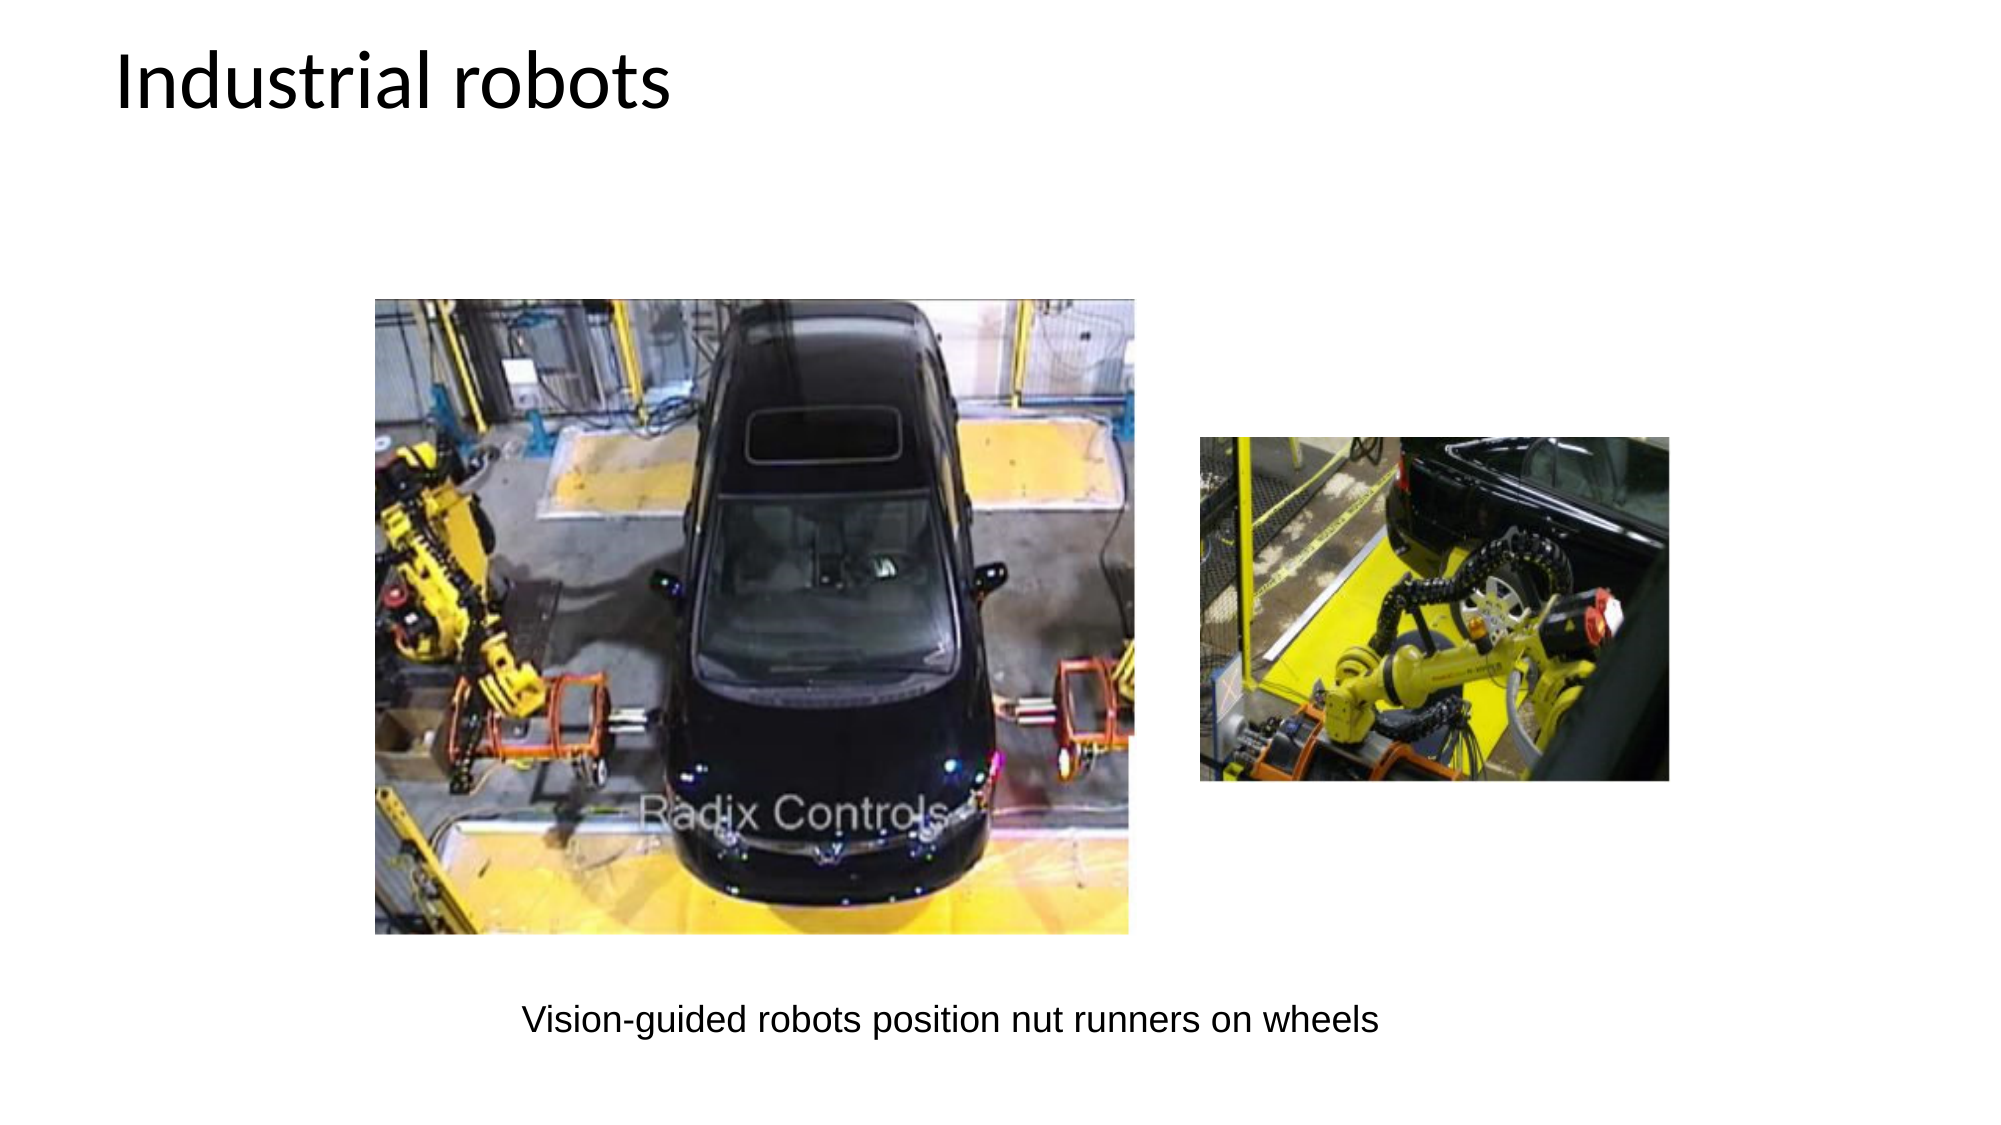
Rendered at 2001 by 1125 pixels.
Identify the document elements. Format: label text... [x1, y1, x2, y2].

picture [1199, 437, 1671, 783]
title Industrial robots [99, 0, 1900, 150]
text_box Vision-guided robots position nut runners on wheels [506, 987, 1395, 1048]
picture [374, 299, 1138, 938]
